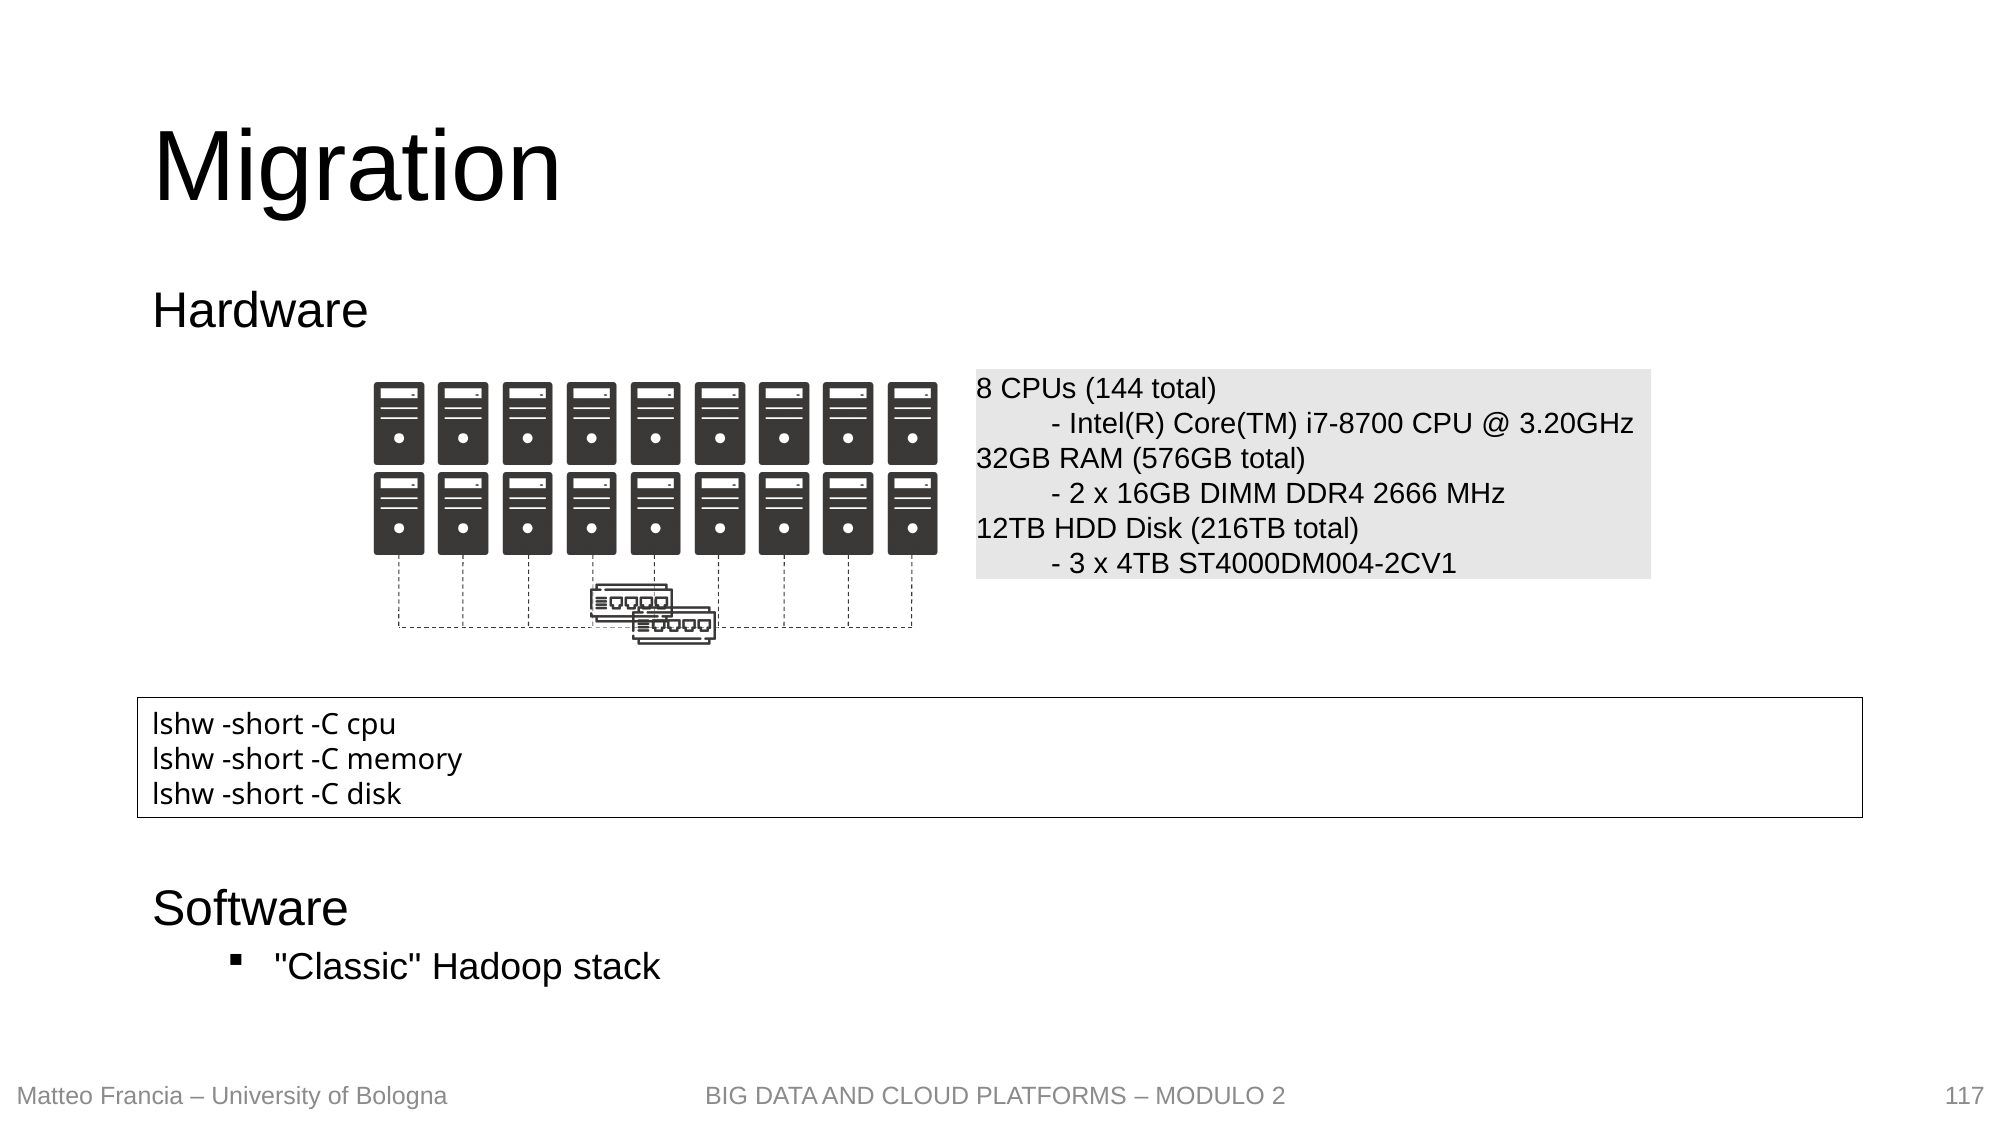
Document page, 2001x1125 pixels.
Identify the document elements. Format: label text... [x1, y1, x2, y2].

text_box 8 CPUs (144 total) - Intel(R) Core(TM) i7-8700 CPU @ 3.20GHz 32GB RAM (576GB total) - 2 x 16GB DIMM DDR4 2666 MHz 12TB HDD Disk (216TB total) - 3 x 4TB ST4000DM004-2CV1 [976, 369, 1652, 579]
title Migration [137, 59, 1863, 278]
text_box [673, 580, 718, 627]
list Hardware Software "Classic" Hadoop stack [137, 818, 1863, 993]
picture [357, 382, 954, 466]
picture [357, 472, 954, 555]
list Hardware Software "Classic" Hadoop stack [137, 278, 1863, 697]
picture [590, 561, 716, 667]
footer Matteo Francia – University of Bologna [0, 1065, 466, 1125]
slide_number 117 [1550, 1065, 2000, 1125]
text_box lshw -short -C cpu lshw -short -C memory lshw -short -C disk [137, 697, 1863, 818]
